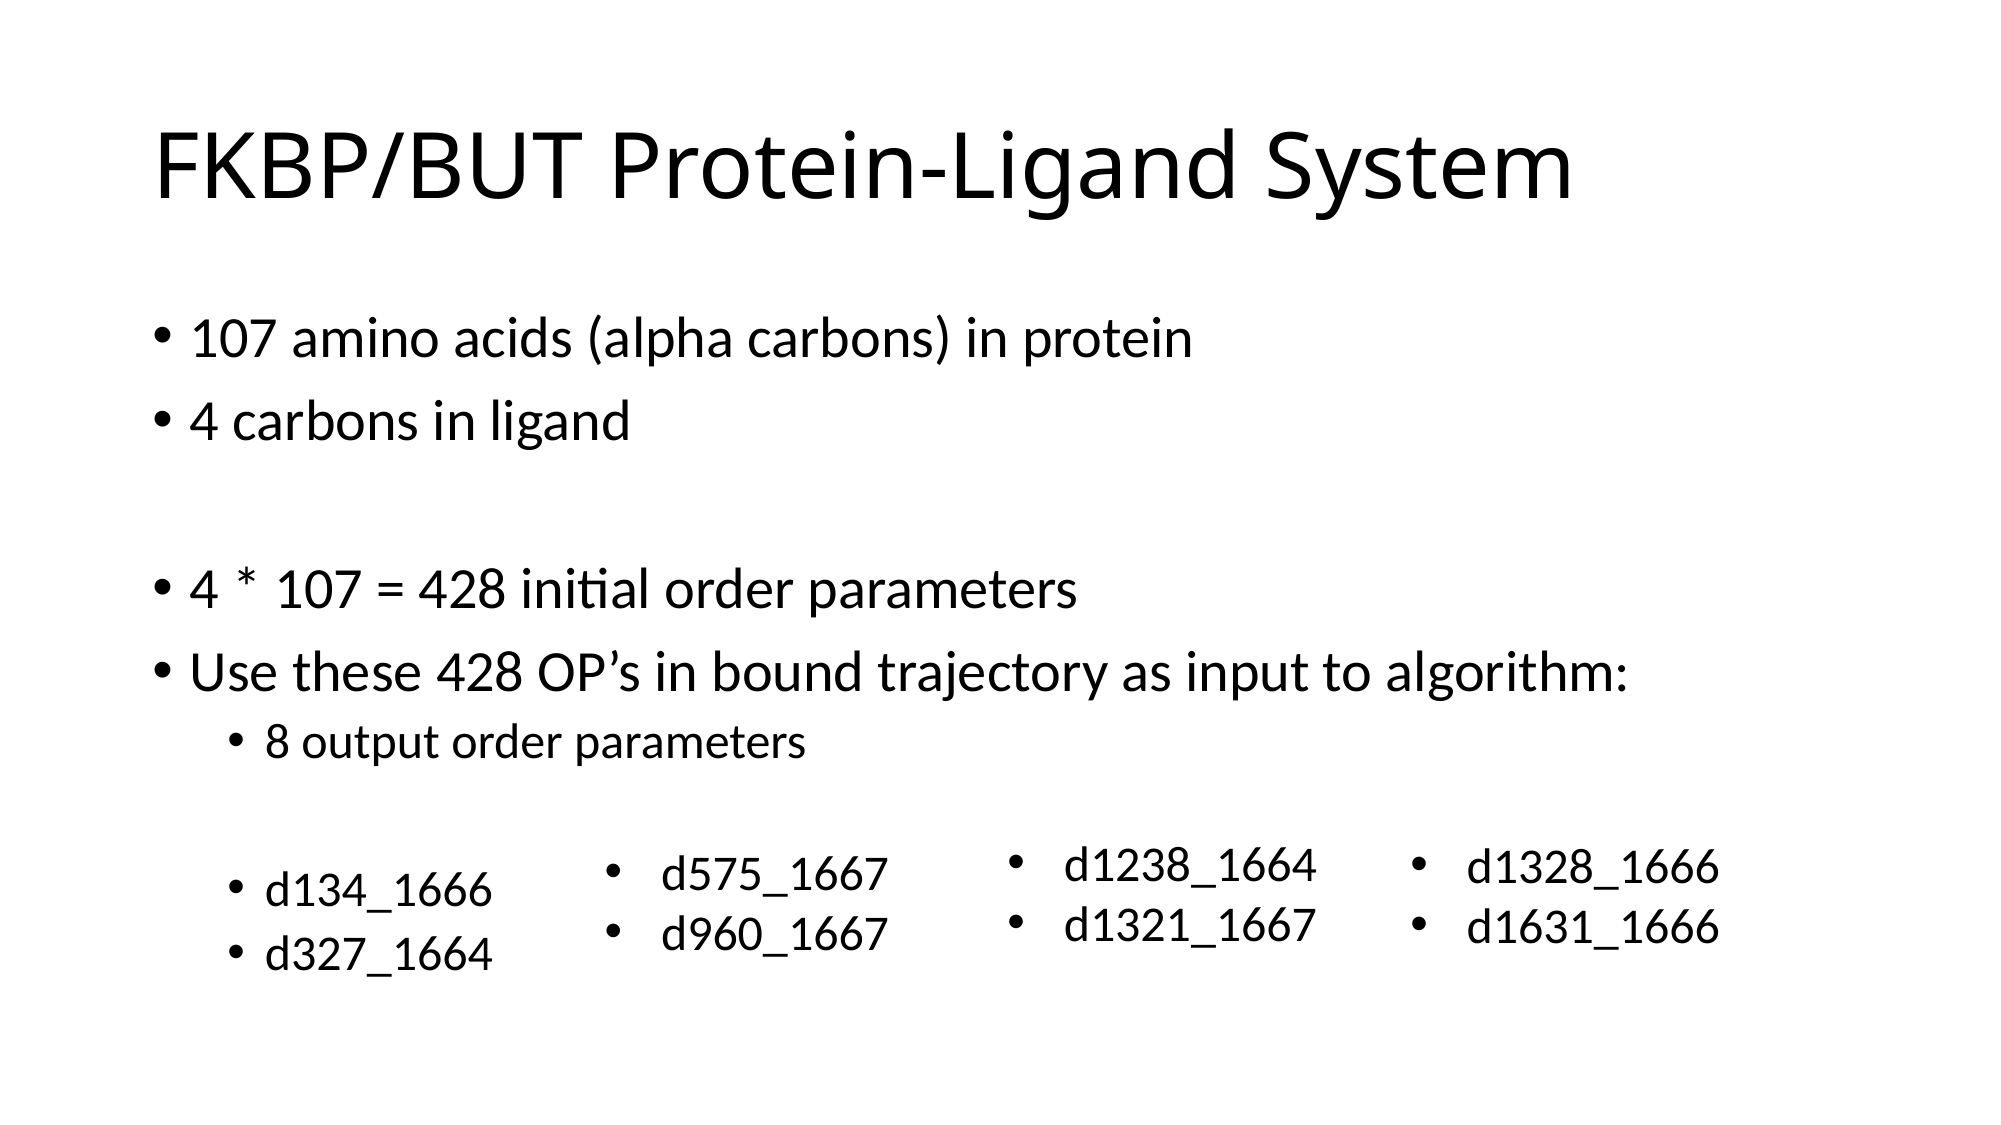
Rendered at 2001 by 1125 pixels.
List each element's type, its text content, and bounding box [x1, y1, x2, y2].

title FKBP/BUT Protein-Ligand System [137, 59, 1863, 278]
text_box d1328_1666 d1631_1666 [1320, 825, 1785, 1021]
text_box d575_1667 d960_1667 [514, 833, 944, 1014]
list 107 amino acids (alpha carbons) in protein 4 carbons in ligand 4 * 107 = 428 initial order parameters Use these 428 OP’s in bound trajectory as input to algorithm: 8 output order parameters d134_1666 d327_1664 [137, 299, 1863, 1014]
text_box d1238_1664 d1321_1667 [917, 823, 1346, 959]
